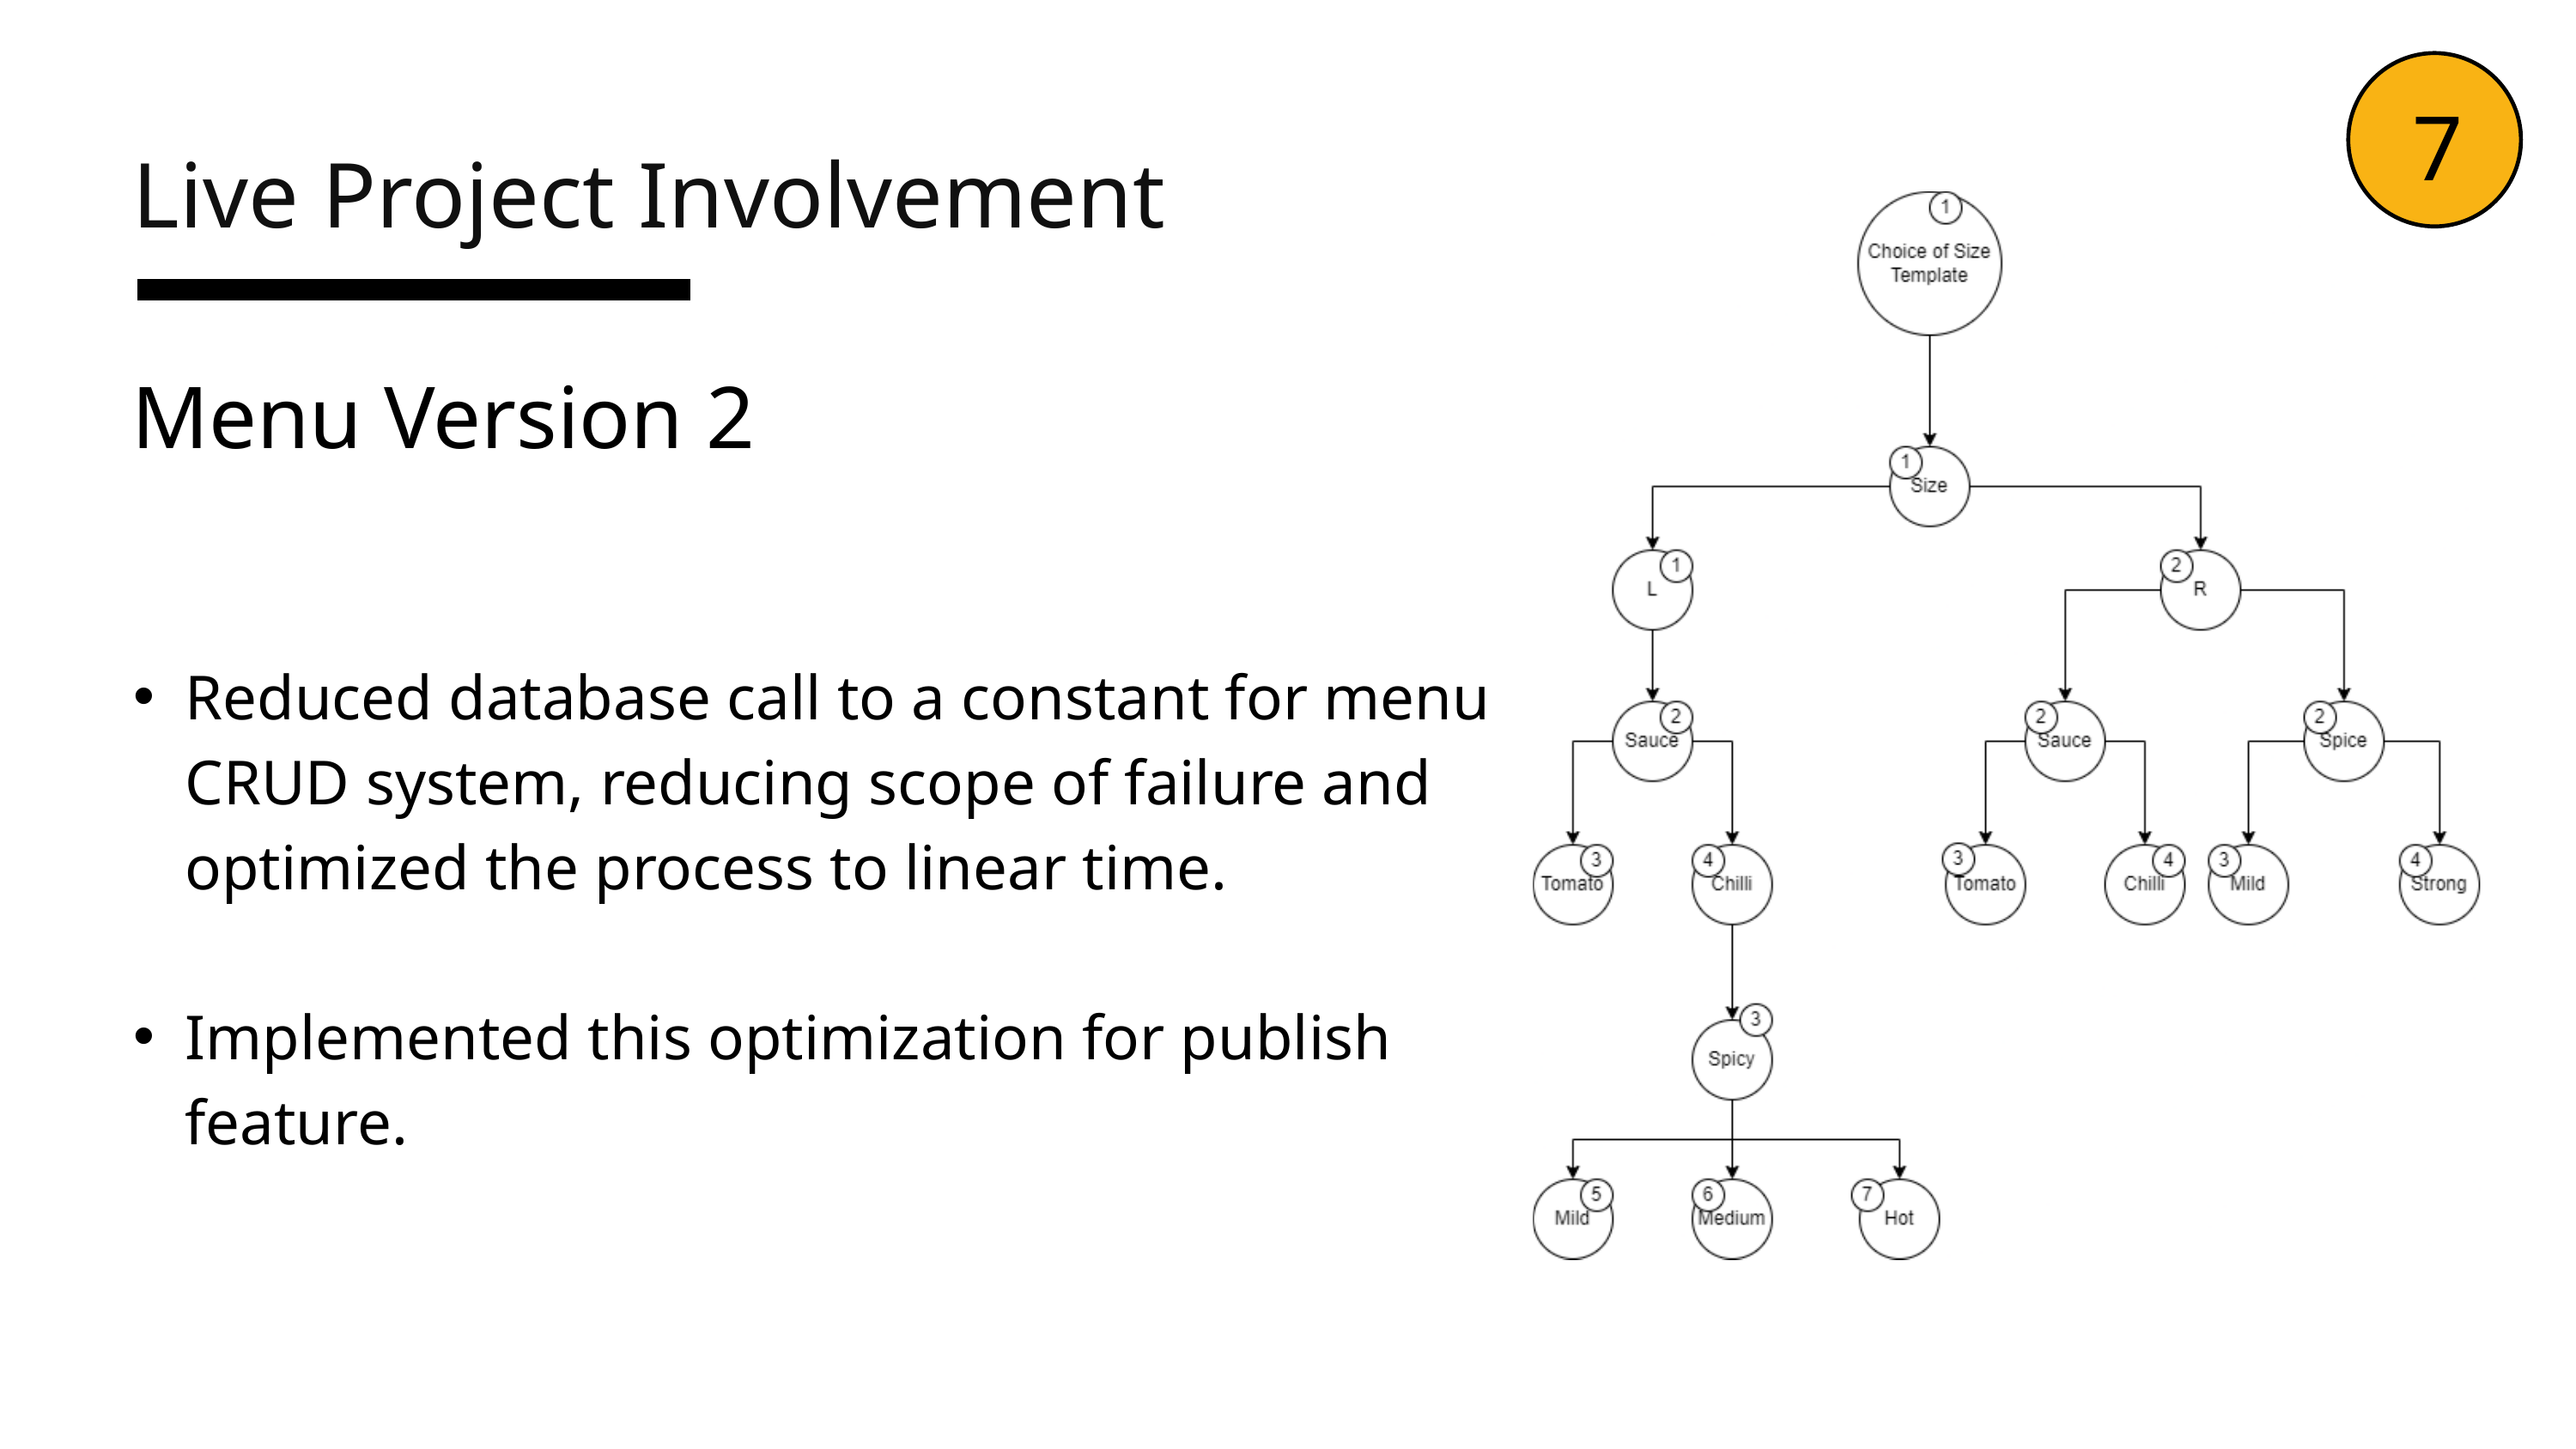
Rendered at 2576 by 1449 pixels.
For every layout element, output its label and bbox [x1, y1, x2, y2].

text_box [81, 52, 2522, 1261]
